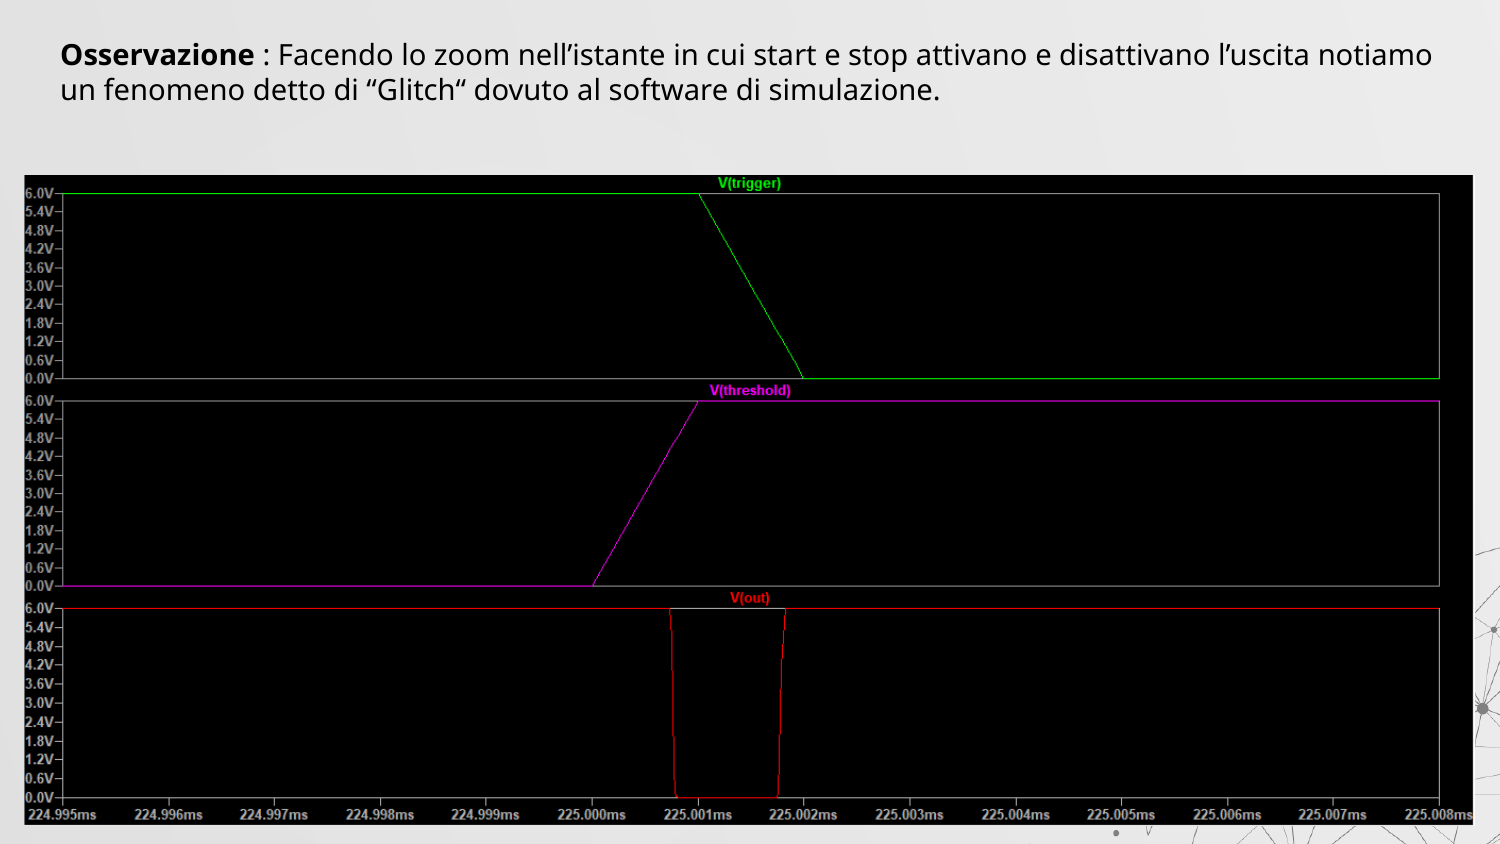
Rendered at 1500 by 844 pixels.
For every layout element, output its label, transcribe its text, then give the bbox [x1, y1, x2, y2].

picture [0, 0, 1500, 844]
text_box Osservazione : Facendo lo zoom nell’istante in cui start e stop attivano e disattivano l’uscita notiamo un fenomeno detto di “Glitch“ dovuto al software di simulazione. [45, 21, 1460, 160]
